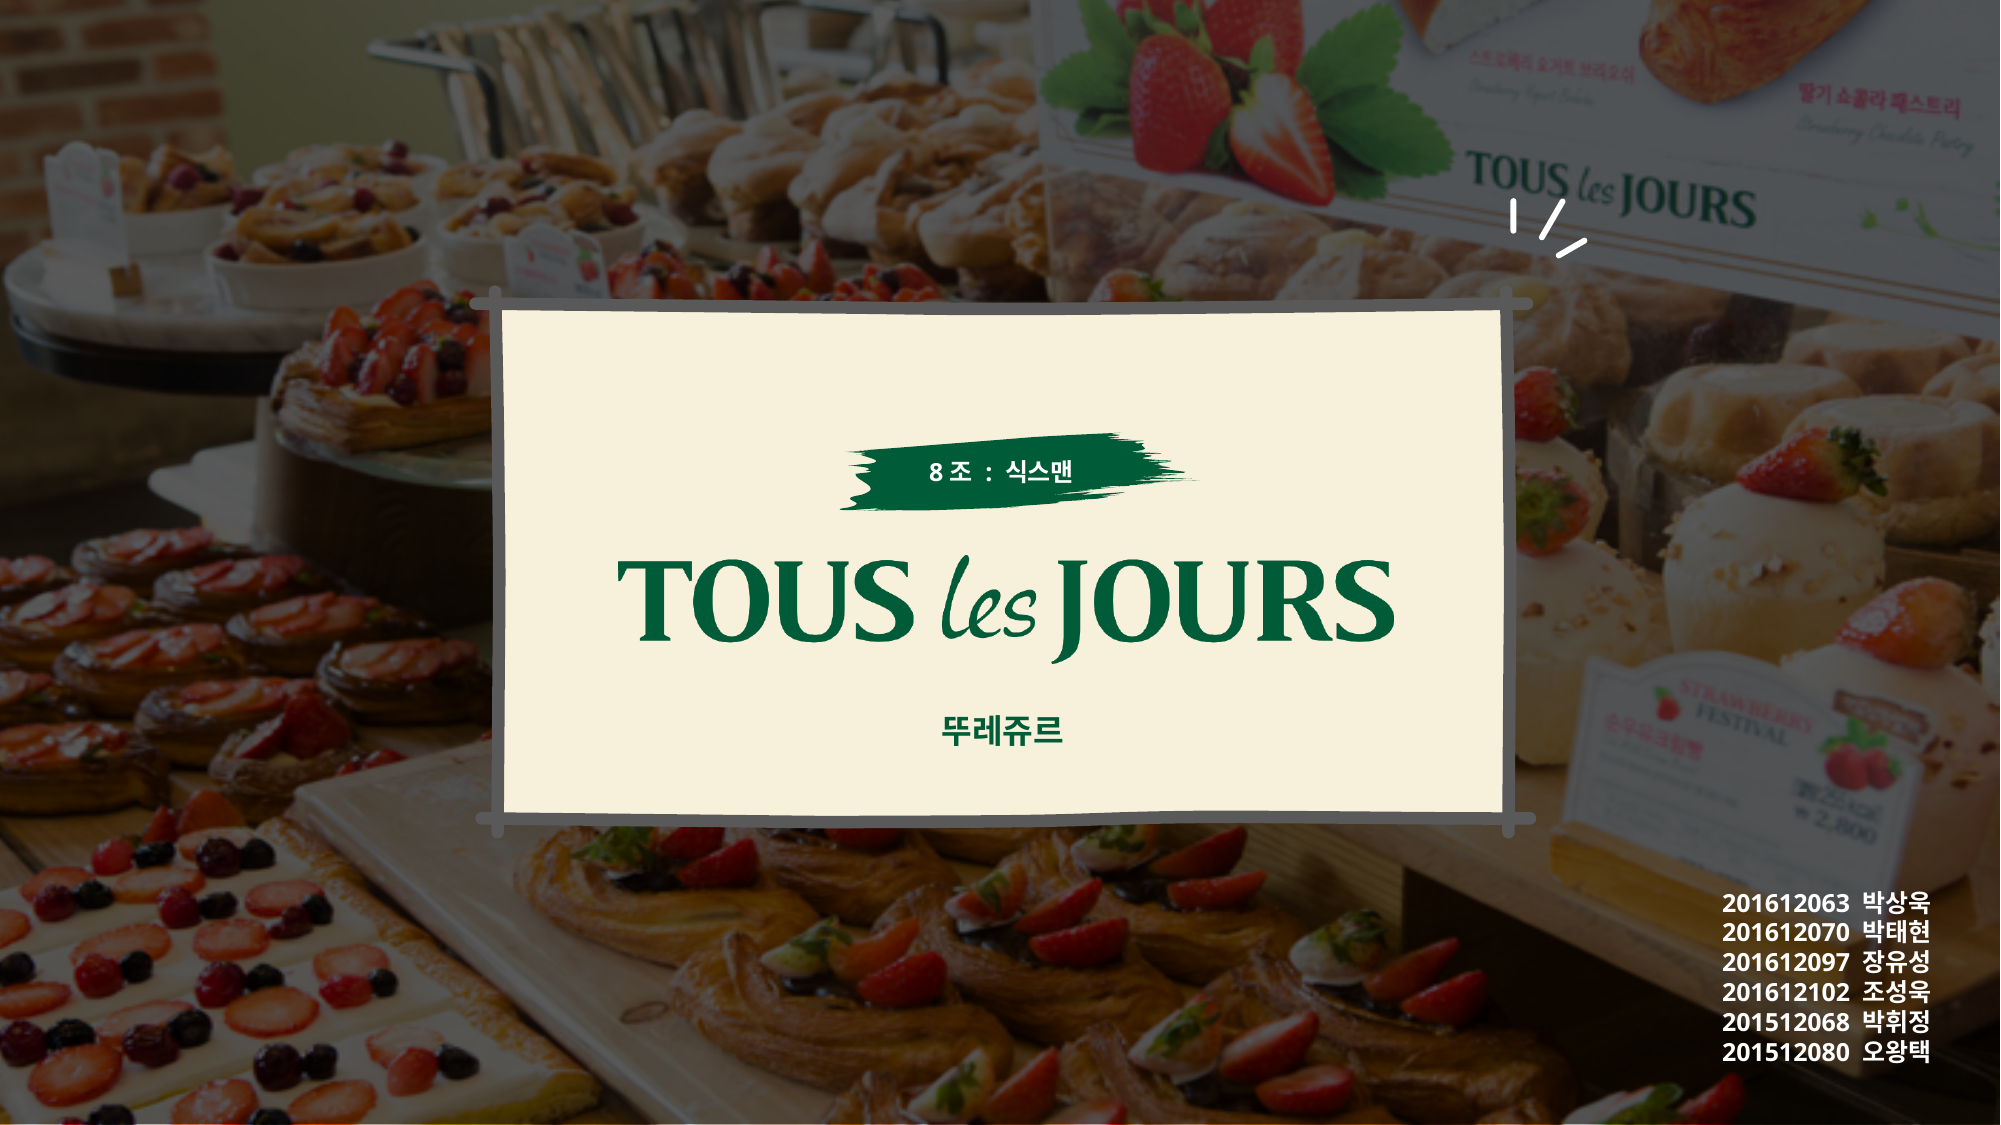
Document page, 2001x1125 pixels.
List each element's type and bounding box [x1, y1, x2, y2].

picture [0, 0, 2000, 1125]
text_box [475, 291, 1531, 833]
